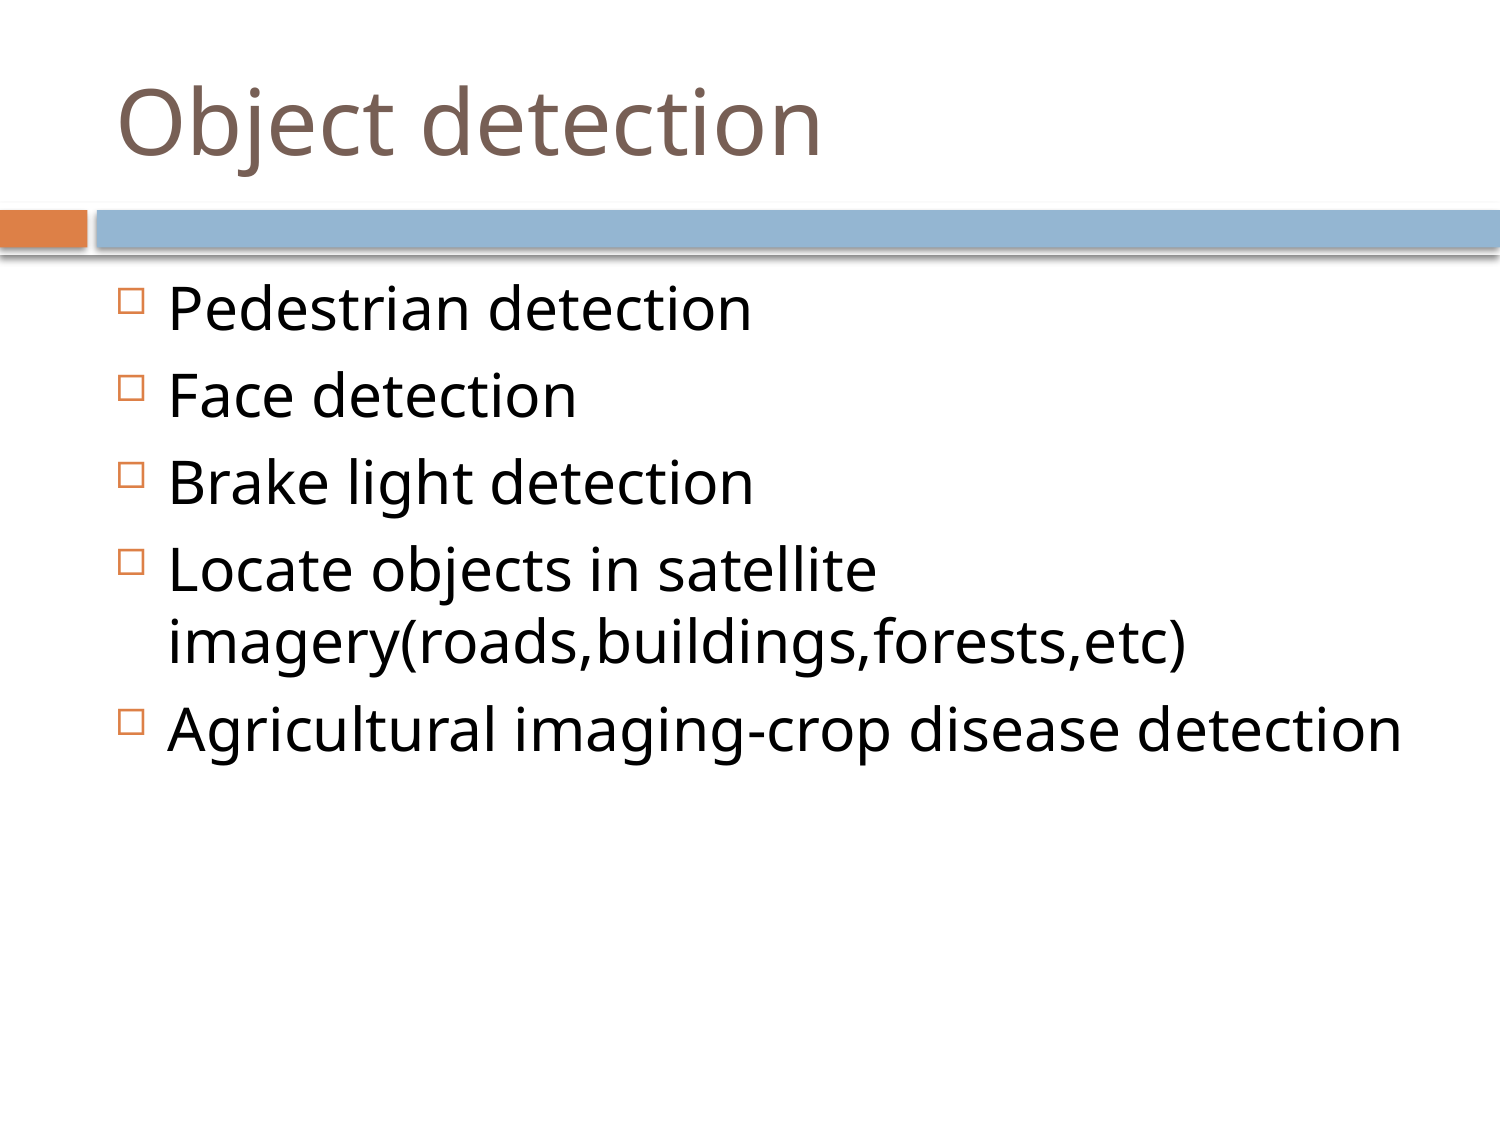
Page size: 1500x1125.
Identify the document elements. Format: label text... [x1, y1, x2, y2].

list Pedestrian detection Face detection Brake light detection Locate objects in satellite imagery(roads,buildings,forests,etc) Agricultural imaging-crop disease detection [100, 262, 1438, 1000]
title Object detection [100, 37, 1438, 200]
